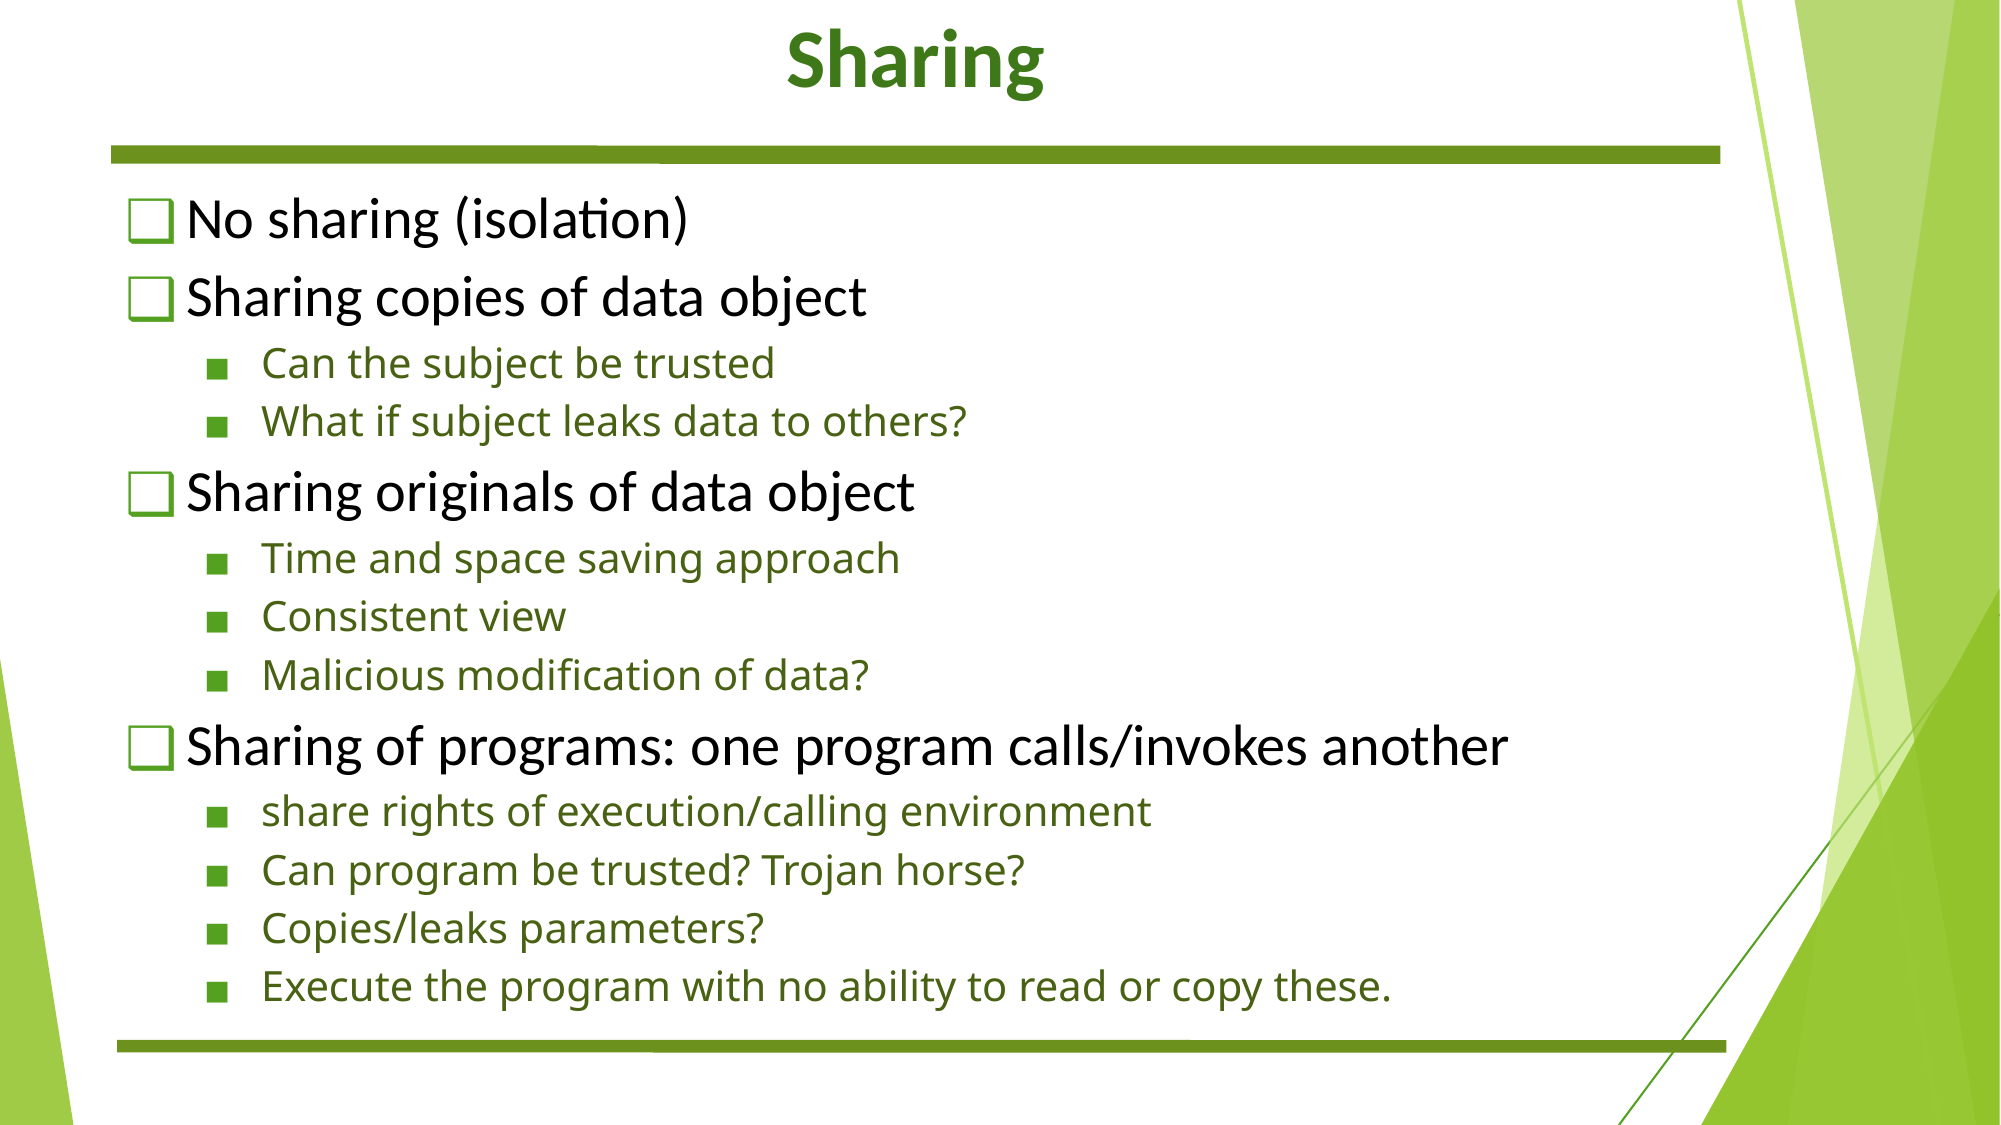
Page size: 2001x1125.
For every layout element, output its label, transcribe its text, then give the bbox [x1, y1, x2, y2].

list No sharing (isolation) Sharing copies of data object Can the subject be trusted What if subject leaks data to others? Sharing originals of data object Time and space saving approach Consistent view Malicious modification of data? Sharing of programs: one program calls/invokes another share rights of execution/calling environment Can program be trusted? Trojan horse? Copies/leaks parameters? Execute the program with no ability to read or copy these. [111, 180, 1721, 1034]
title Sharing [111, 3, 1721, 155]
